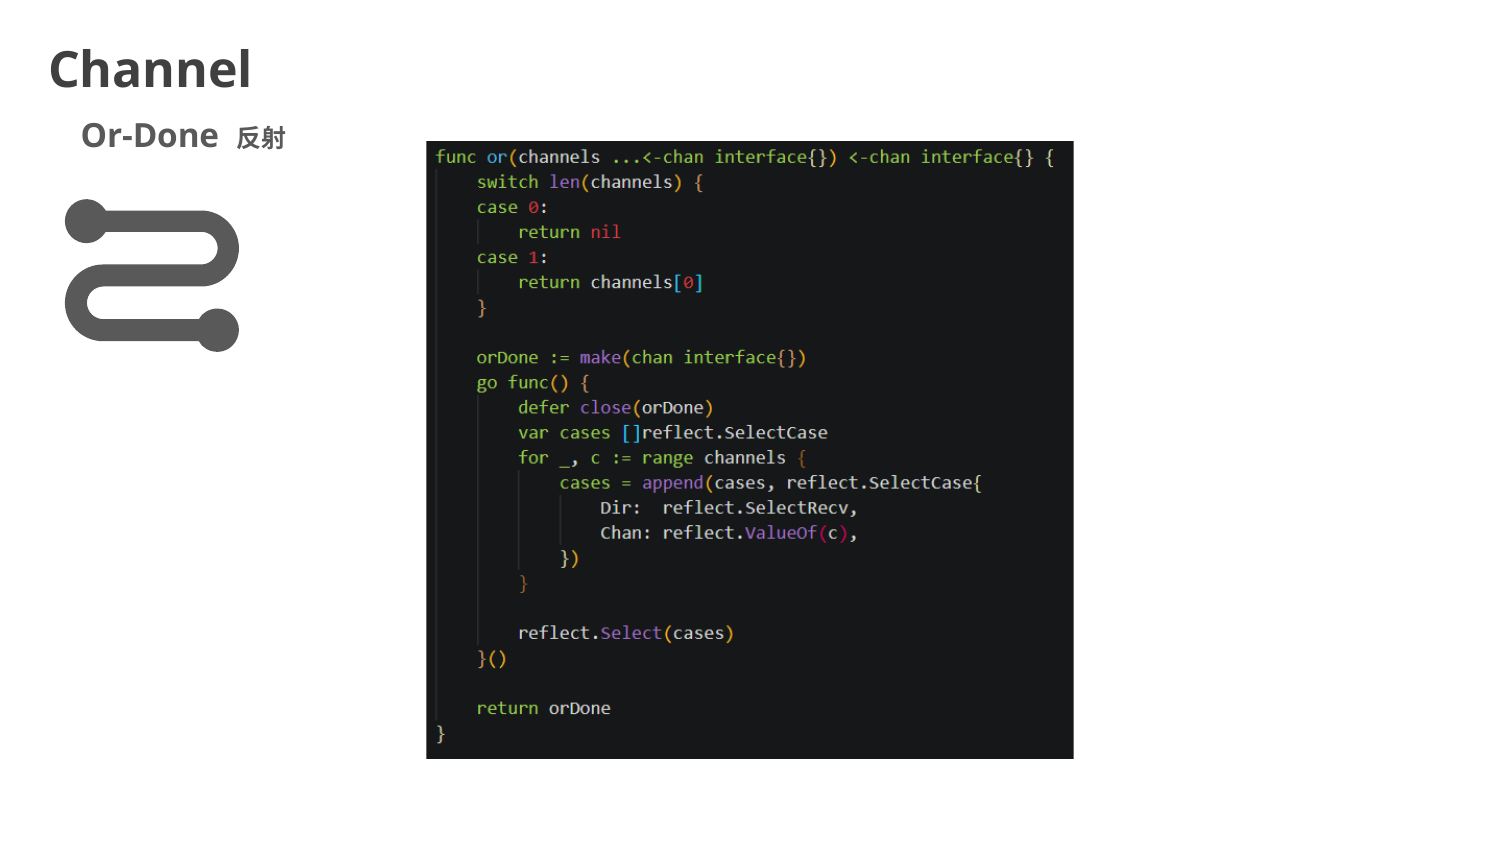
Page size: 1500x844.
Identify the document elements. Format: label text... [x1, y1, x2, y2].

text_box [64, 199, 239, 352]
text_box Or-Done 反射 [64, 106, 672, 163]
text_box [425, 141, 1074, 759]
text_box Channel [32, 29, 567, 106]
